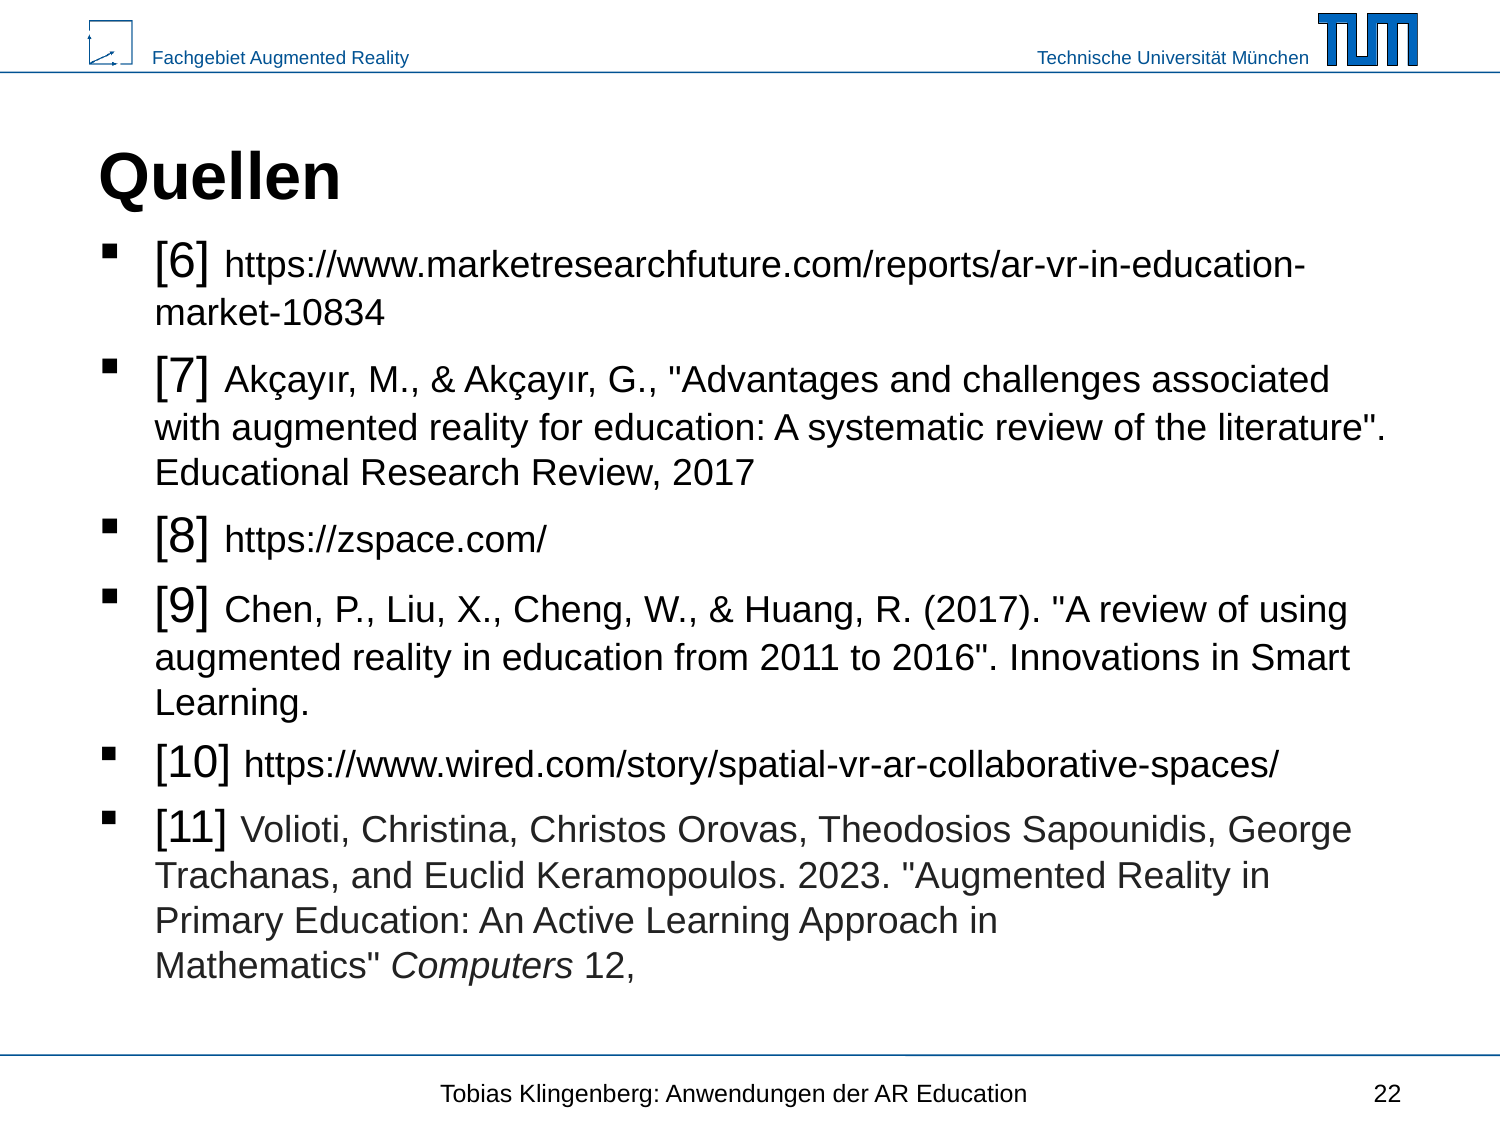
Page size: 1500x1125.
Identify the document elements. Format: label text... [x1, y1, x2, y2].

footer Tobias Klingenberg: Anwendungen der AR Education [424, 1067, 1103, 1118]
title Quellen [83, 120, 1417, 220]
picture [83, 14, 136, 68]
slide_number 22 [1103, 1067, 1417, 1118]
list [6] https://www.marketresearchfuture.com/reports/ar-vr-in-education-market-10834 [7] Akçayır, M., & Akçayır, G., "Advantages and challenges associated with augmented reality for education: A systematic review of the literature". Educational Research Review, 2017 [8] https://zspace.com/ [9] Chen, P., Liu, X., Cheng, W., & Huang, R. (2017). "A review of using augmented reality in education from 2011 to 2016". Innovations in Smart Learning. [10] https://www.wired.com/story/spatial-vr-ar-collaborative-spaces/ [11] Volioti, Christina, Christos Orovas, Theodosios Sapounidis, George Trachanas, and Euclid Keramopoulos. 2023. "Augmented Reality in Primary Education: An Active Learning Approach in Mathematics" Computers 12, [83, 220, 1417, 968]
